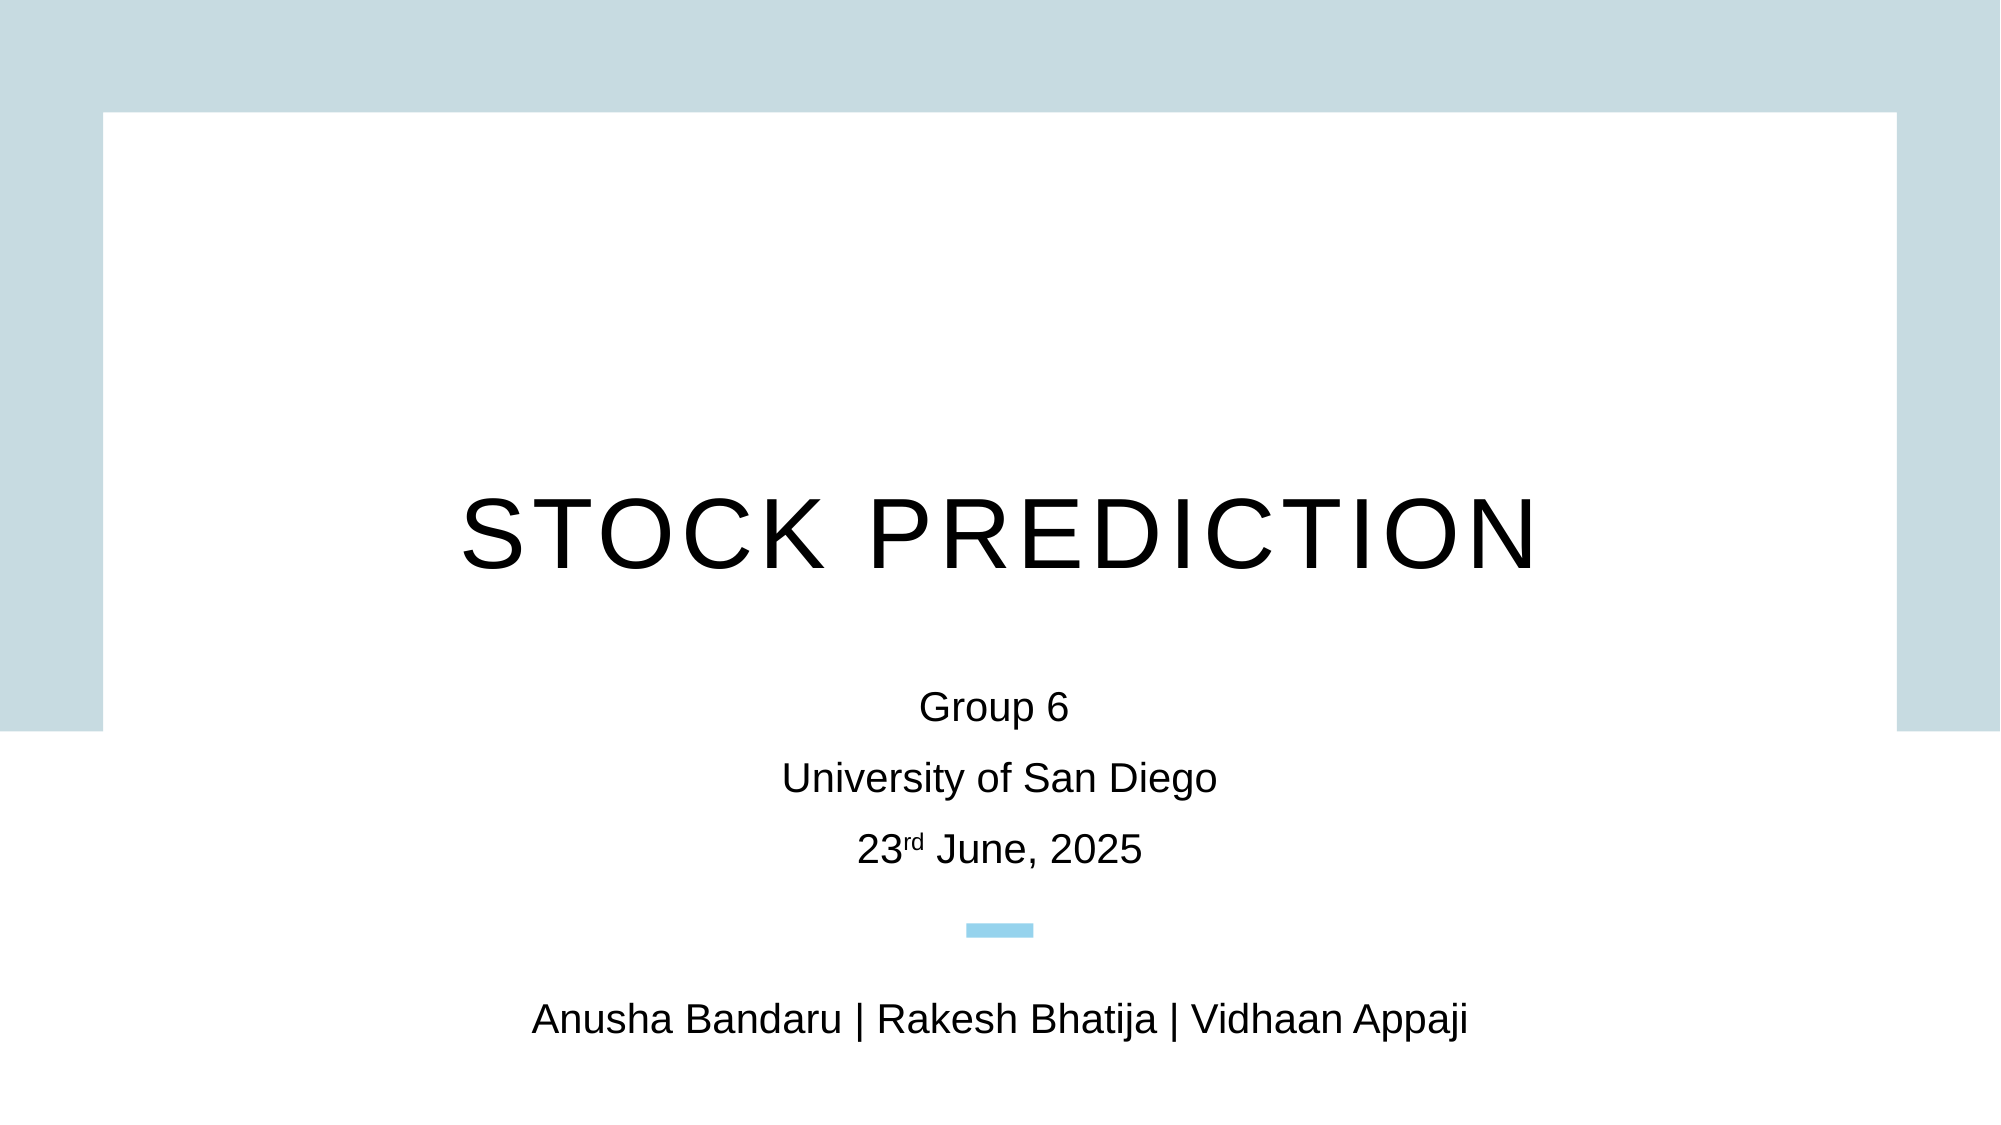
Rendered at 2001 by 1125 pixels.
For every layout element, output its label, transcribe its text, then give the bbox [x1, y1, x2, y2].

subtitle Group 6 University of San Diego 23rd June, 2025 [339, 679, 1660, 864]
text_box Anusha Bandaru | Rakesh Bhatija | Vidhaan Appaji [137, 991, 1863, 1067]
title Stock prediction [115, 289, 1885, 591]
